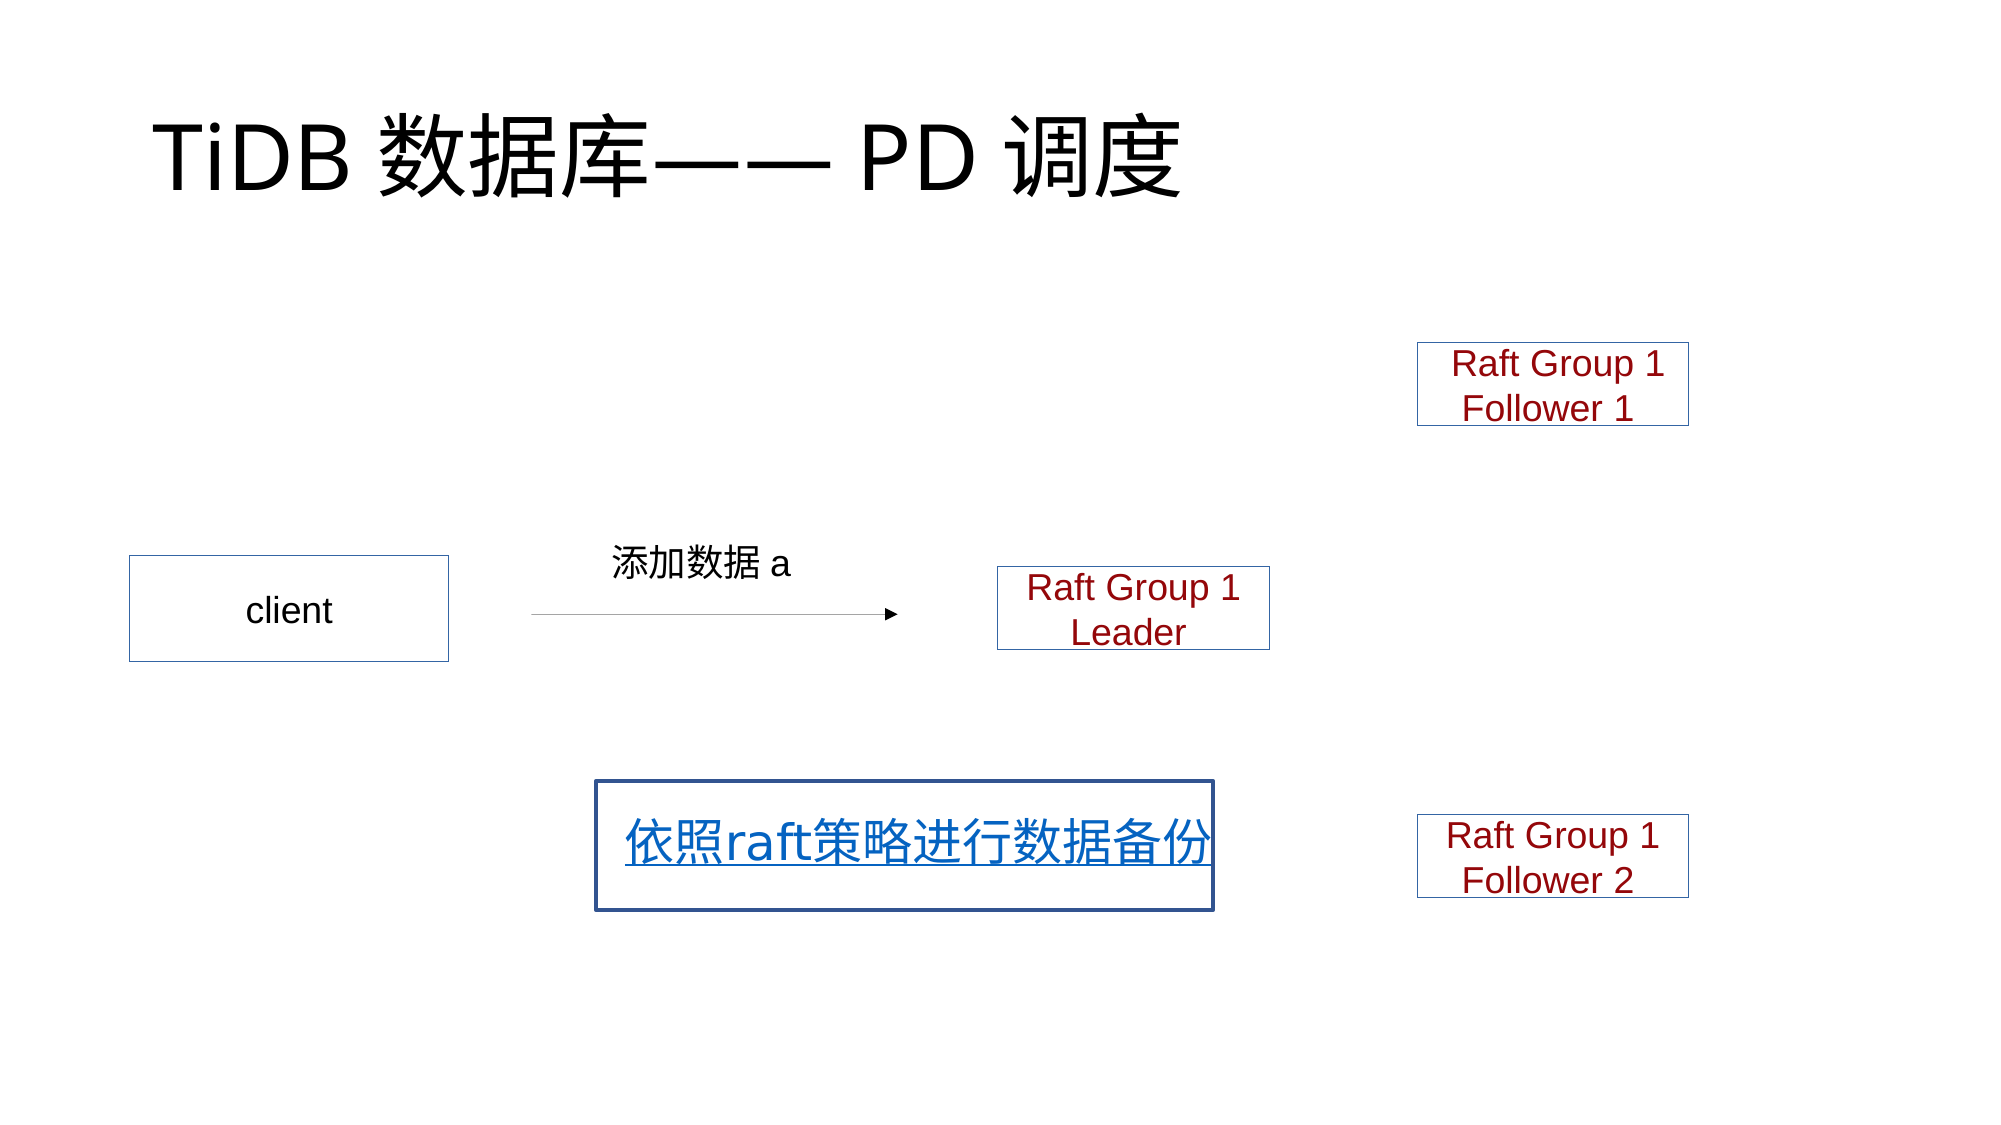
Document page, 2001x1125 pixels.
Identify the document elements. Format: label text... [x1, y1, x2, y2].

text_box Raft Group 1 Leader [997, 566, 1270, 650]
text_box [531, 608, 898, 621]
text_box Raft Group 1 Follower 2 [1417, 814, 1689, 898]
text_box client [129, 555, 449, 662]
text_box Raft Group 1 Follower 1 [1417, 342, 1689, 426]
text_box 添加数据a [596, 531, 857, 602]
text_box 依照raft策略进行数据备份 [610, 803, 1237, 947]
text_box TiDB数据库——PD调度 [137, 52, 1863, 270]
text_box [594, 779, 1215, 912]
